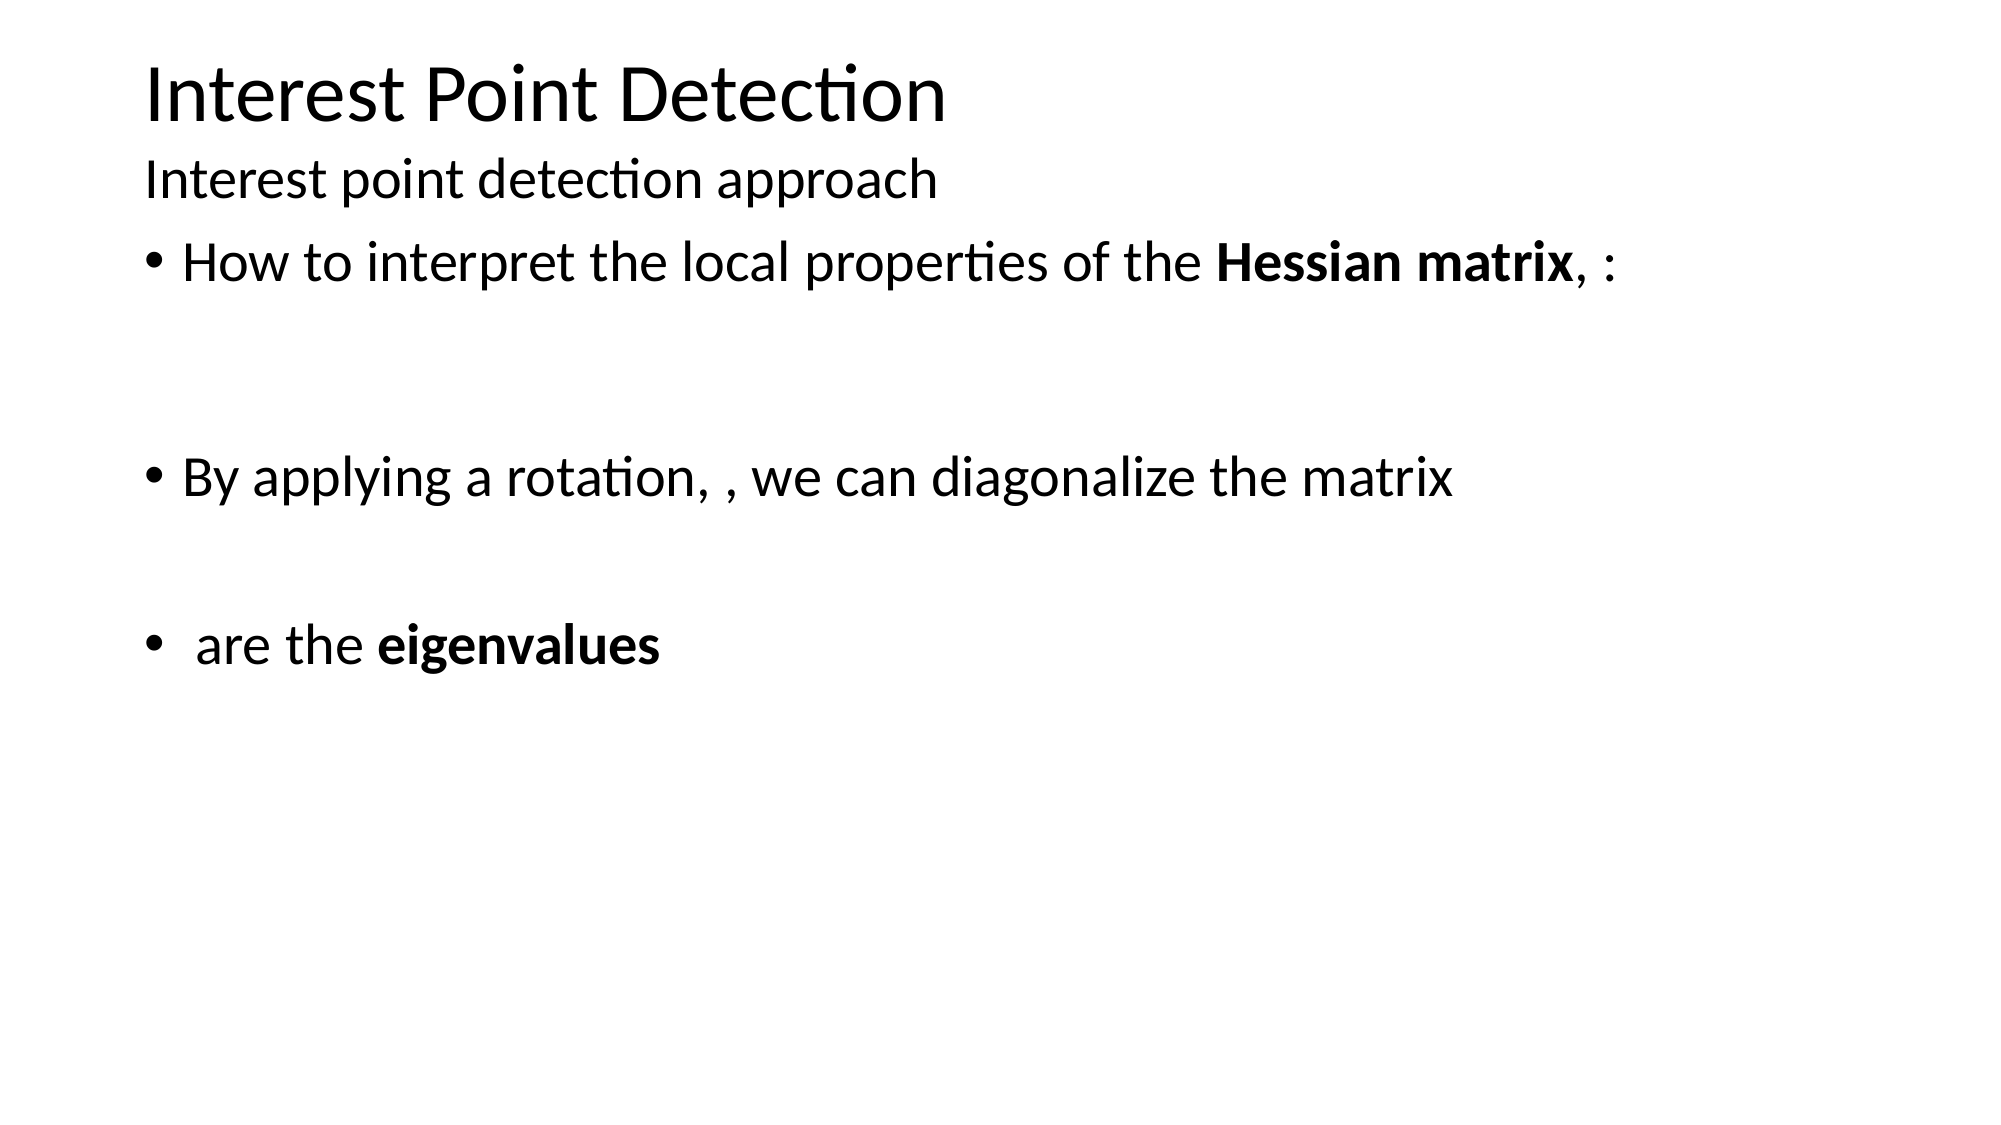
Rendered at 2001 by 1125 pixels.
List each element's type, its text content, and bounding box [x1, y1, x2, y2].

title Interest Point Detection [129, 22, 1855, 166]
